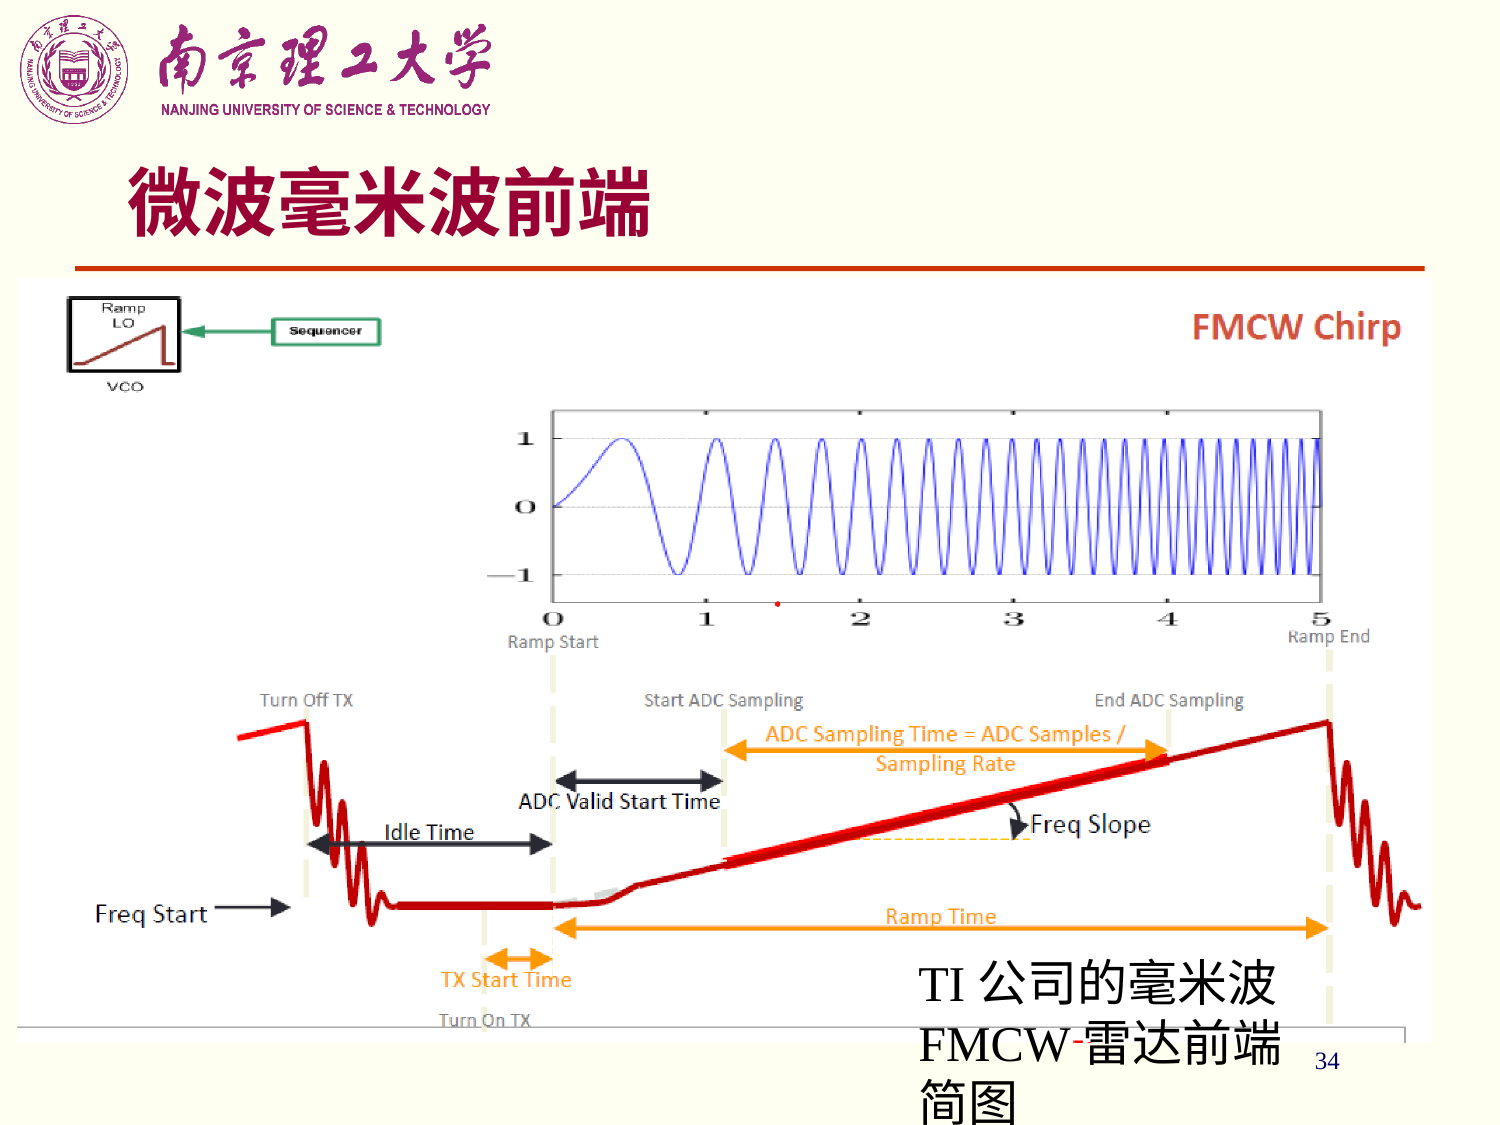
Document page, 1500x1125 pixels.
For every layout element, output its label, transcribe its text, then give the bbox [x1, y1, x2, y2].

title 微波毫米波前端 [112, 149, 1325, 250]
text_box TI公司的毫米波FMCW雷达前端简图 [903, 1043, 1306, 1125]
picture [17, 15, 491, 126]
picture [17, 278, 1432, 1043]
